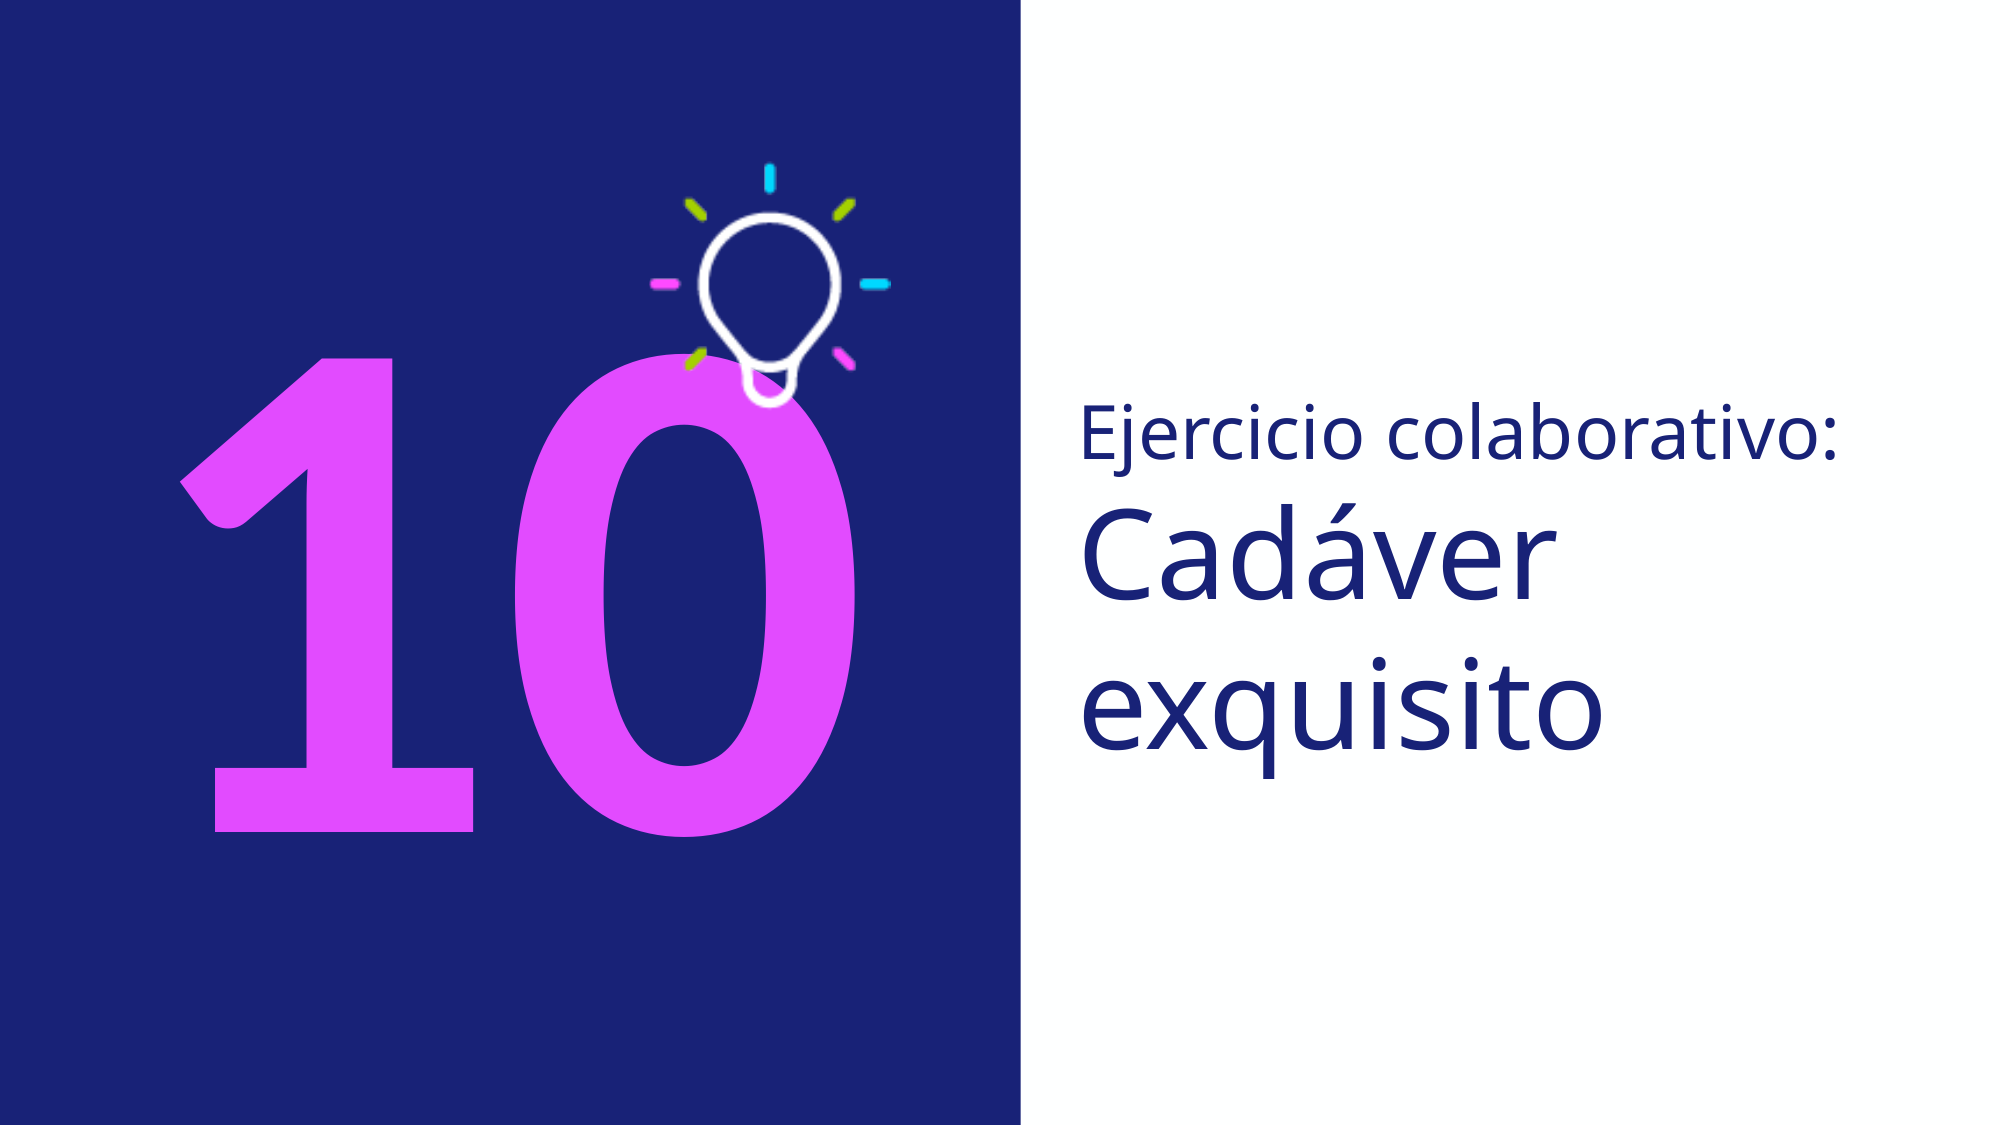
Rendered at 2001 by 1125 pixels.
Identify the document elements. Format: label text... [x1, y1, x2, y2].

picture [649, 146, 891, 427]
text_box Ejercicio colaborativo: Cadáver exquisito [1062, 286, 1976, 872]
text_box 10 [111, 240, 891, 953]
